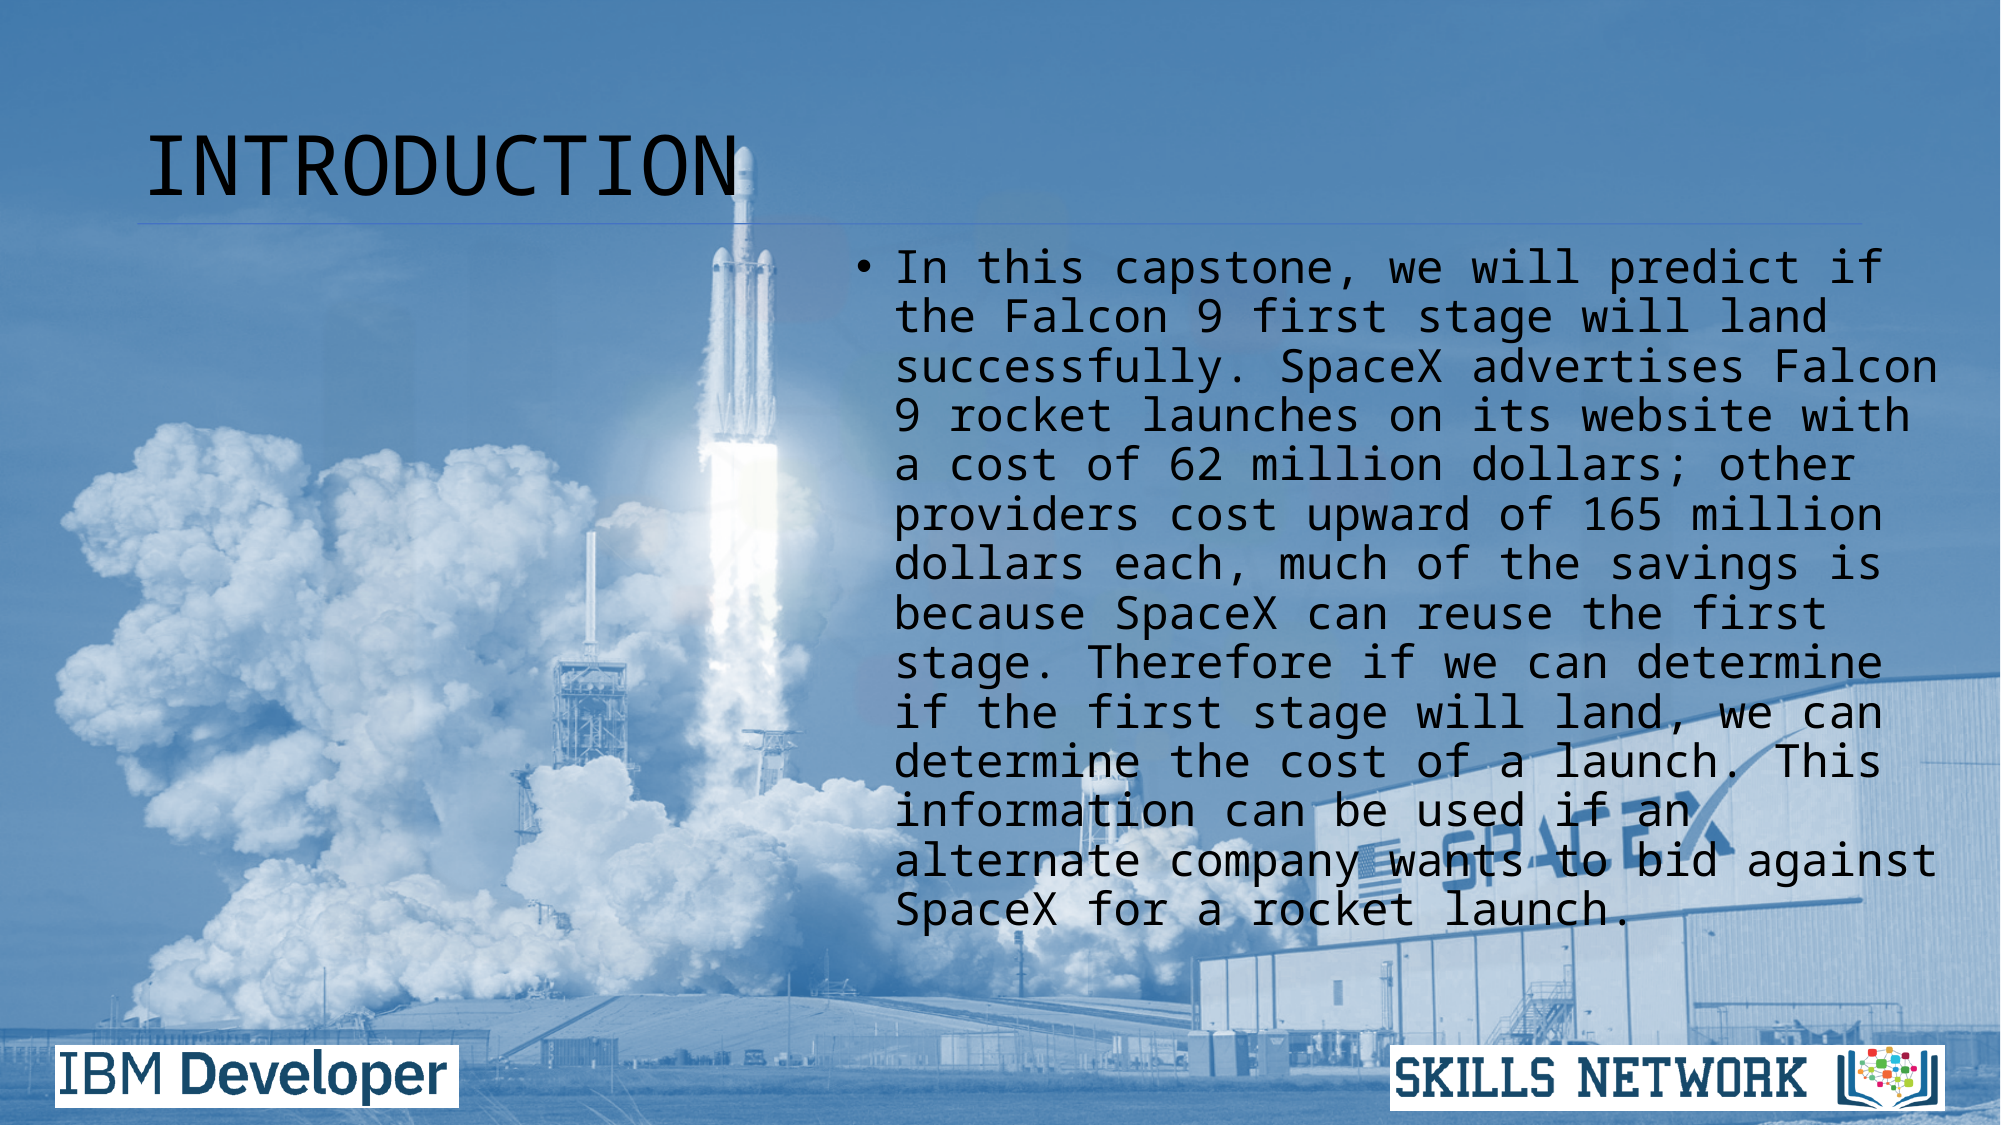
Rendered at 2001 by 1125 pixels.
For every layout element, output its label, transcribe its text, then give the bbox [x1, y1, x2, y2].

title INTRODUCTION [126, 59, 1381, 278]
picture [1390, 1045, 1945, 1111]
picture [55, 1045, 459, 1108]
text_box In this capstone, we will predict if the Falcon 9 first stage will land successfully. SpaceX advertises Falcon 9 rocket launches on its website with a cost of 62 million dollars; other providers cost upward of 165 million dollars each, much of the savings is because SpaceX can reuse the first stage. Therefore if we can determine if the first stage will land, we can determine the cost of a launch. This information can be used if an alternate company wants to bid against SpaceX for a rocket launch. [841, 236, 1973, 1014]
